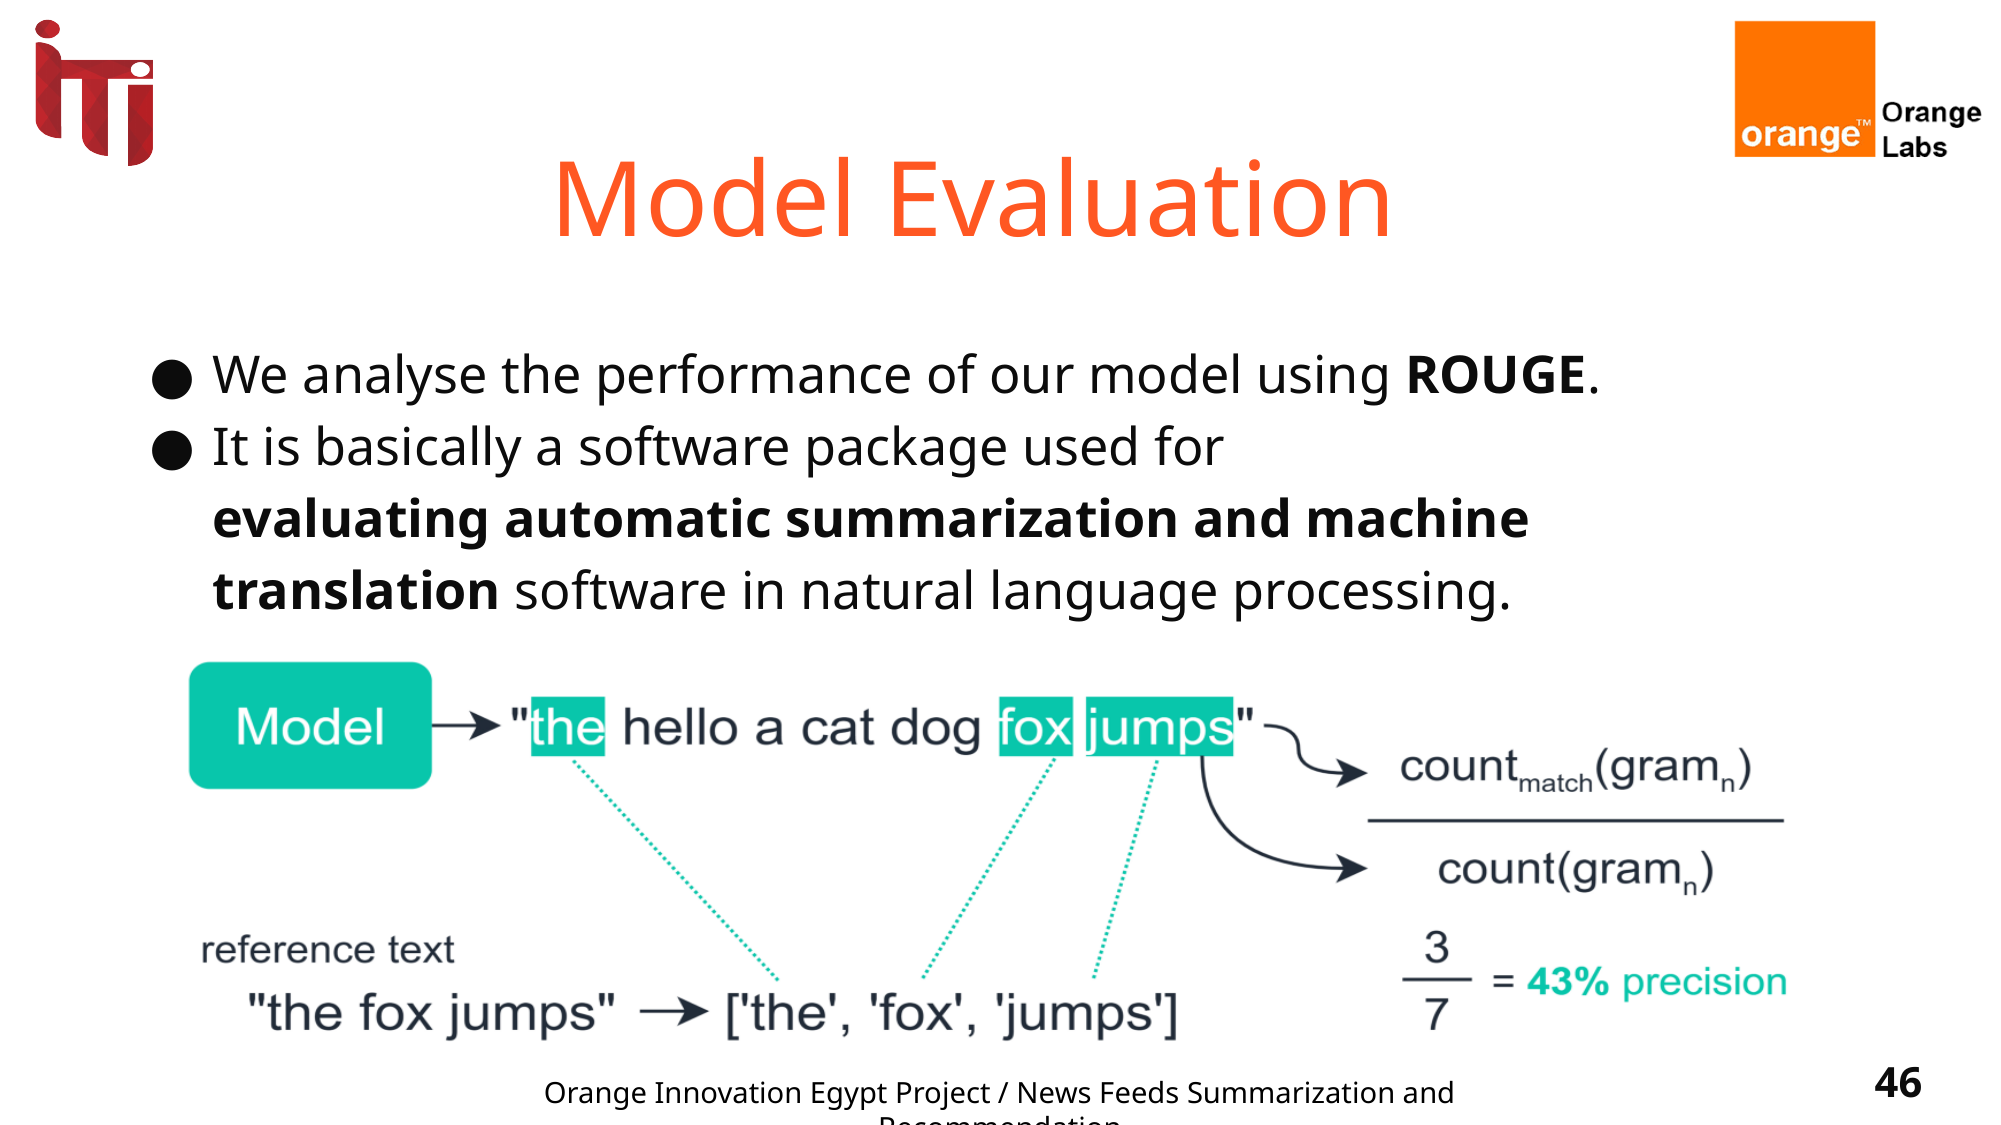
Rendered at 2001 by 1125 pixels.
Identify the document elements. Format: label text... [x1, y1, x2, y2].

title Model Evaluation [176, 83, 1771, 324]
picture [184, 655, 1793, 1051]
picture [24, 0, 169, 166]
slide_number ‹#› [1777, 1061, 1938, 1107]
picture [1712, 12, 2000, 166]
list We analyse the performance of our model using ROUGE. It is basically a software package used for evaluating automatic summarization and machine translation software in natural language processing. [130, 324, 1812, 985]
